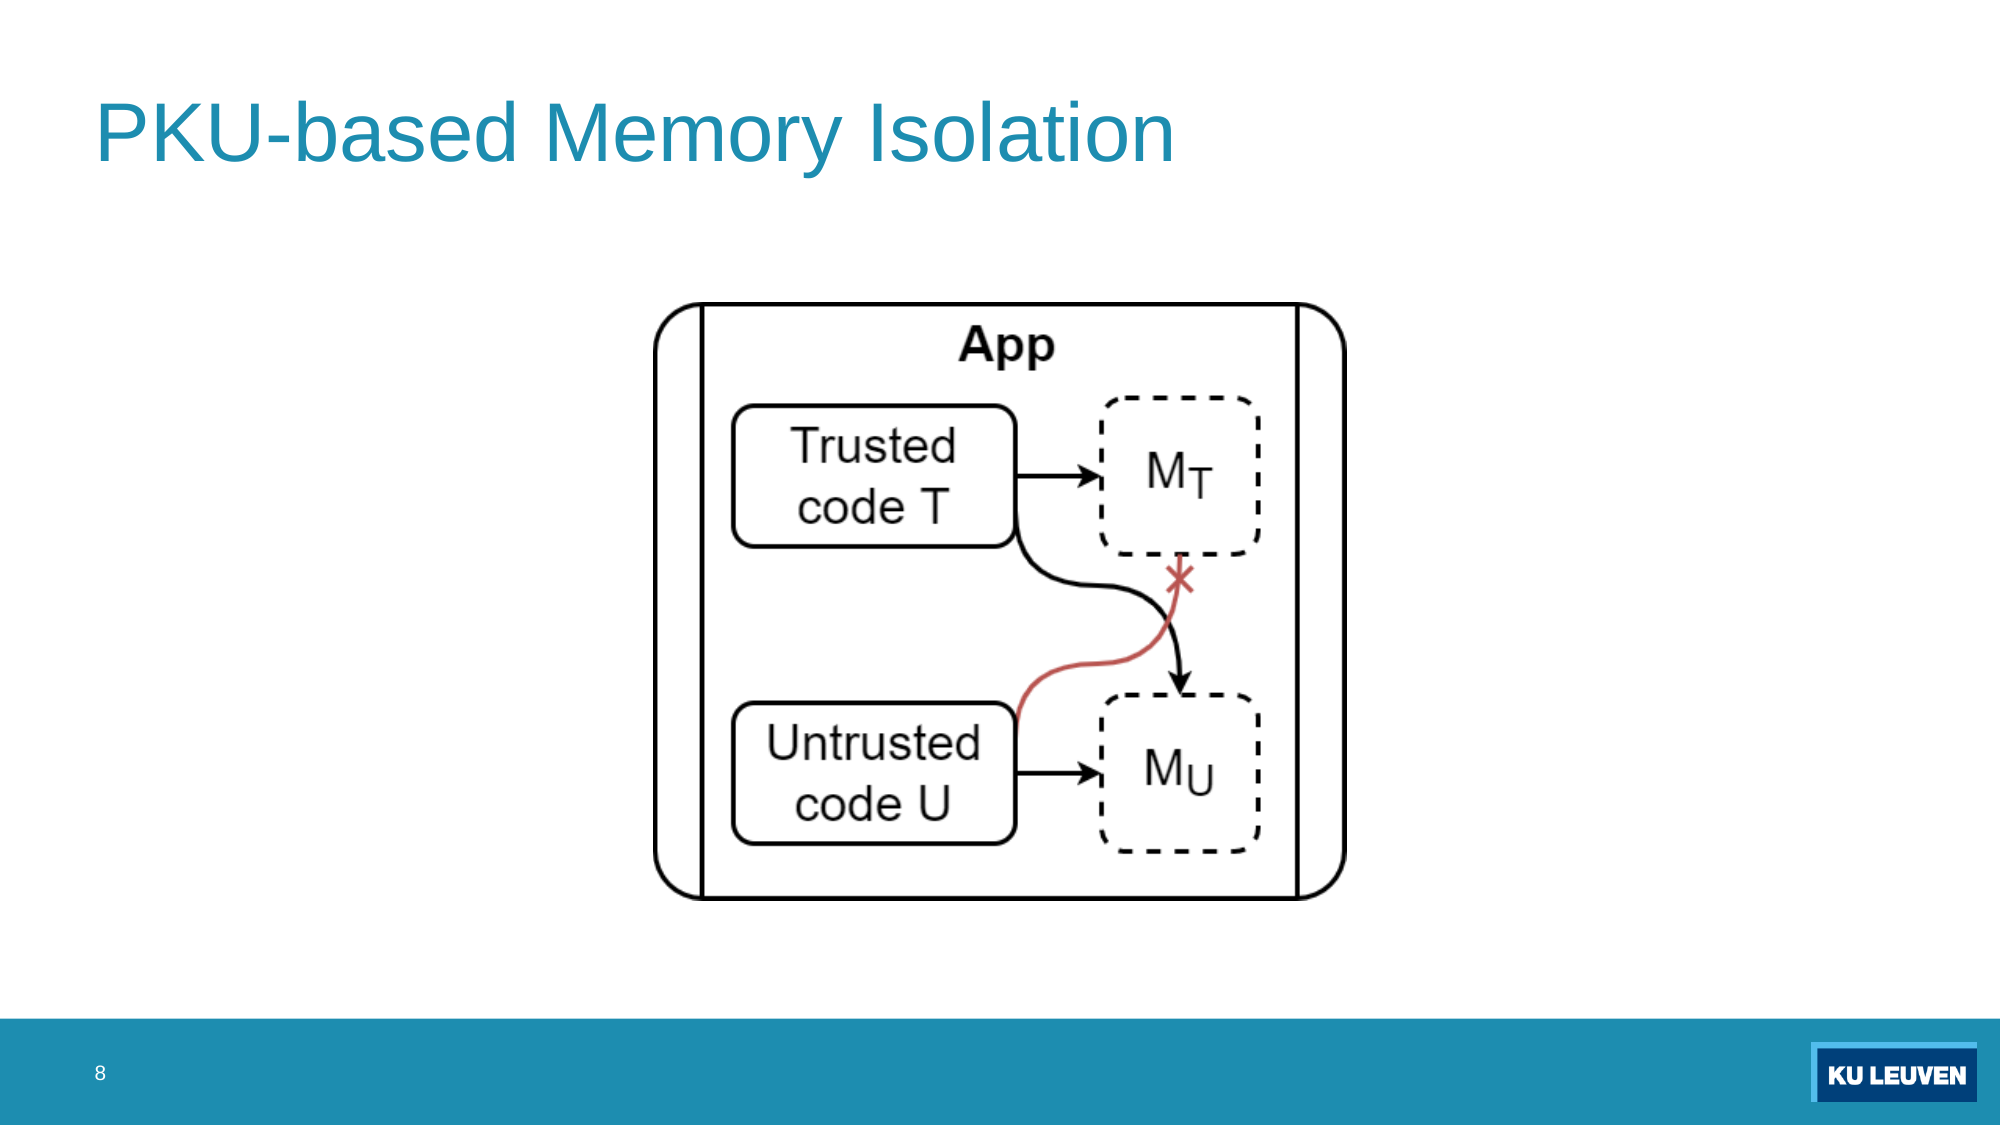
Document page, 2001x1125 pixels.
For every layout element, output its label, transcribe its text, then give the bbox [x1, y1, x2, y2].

slide_number 8 [94, 1018, 201, 1125]
picture [1811, 1042, 1977, 1102]
title PKU-based Memory Isolation [94, 33, 1906, 223]
picture [653, 302, 1347, 901]
